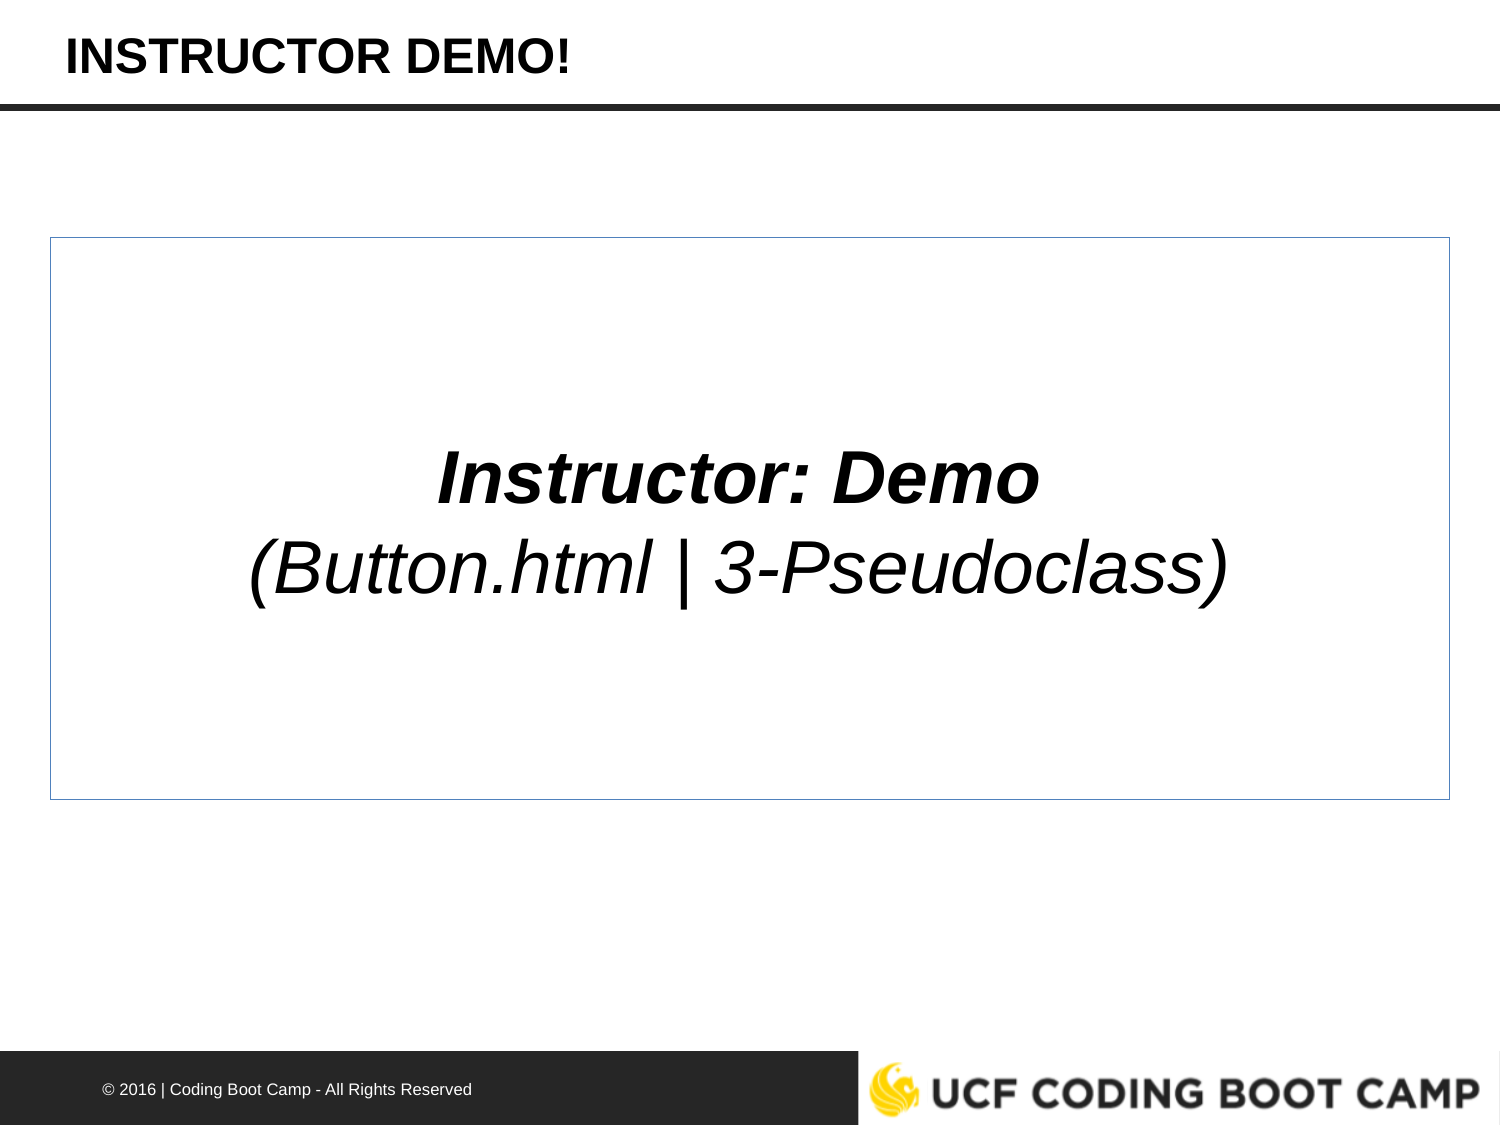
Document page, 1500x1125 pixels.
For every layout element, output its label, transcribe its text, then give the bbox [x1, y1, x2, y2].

text_box Instructor: Demo (Button.html | 3-Pseudoclass) [50, 237, 1450, 800]
title INSTRUCTOR DEMO! [50, 0, 948, 108]
picture [858, 1051, 1500, 1125]
